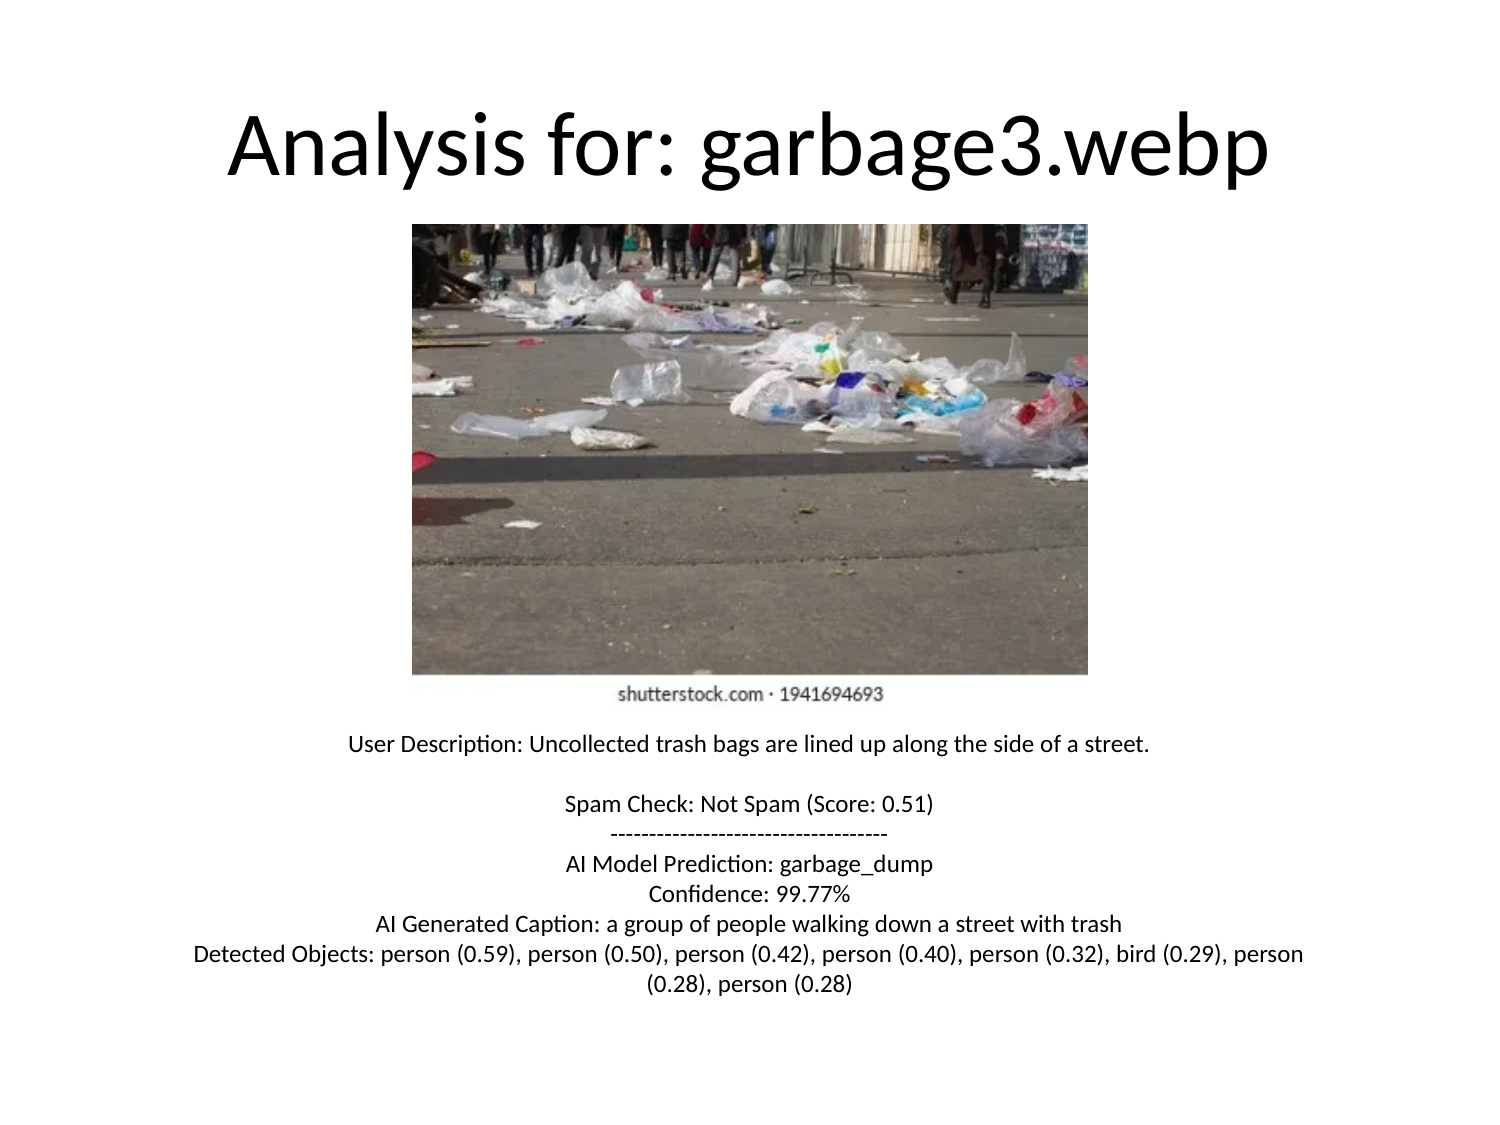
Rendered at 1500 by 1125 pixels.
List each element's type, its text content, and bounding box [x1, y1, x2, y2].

picture [412, 224, 1088, 710]
title Analysis for: garbage3.webp [75, 45, 1425, 233]
text_box User Description: Uncollected trash bags are lined up along the side of a street. Spam Check: Not Spam (Score: 0.51) ------------------------------------ AI Model Prediction: garbage_dump Confidence: 99.77% AI Generated Caption: a group of people walking down a street with trash Detected Objects: person (0.59), person (0.50), person (0.42), person (0.40), person (0.32), bird (0.29), person (0.28), person (0.28) [149, 674, 1350, 1050]
